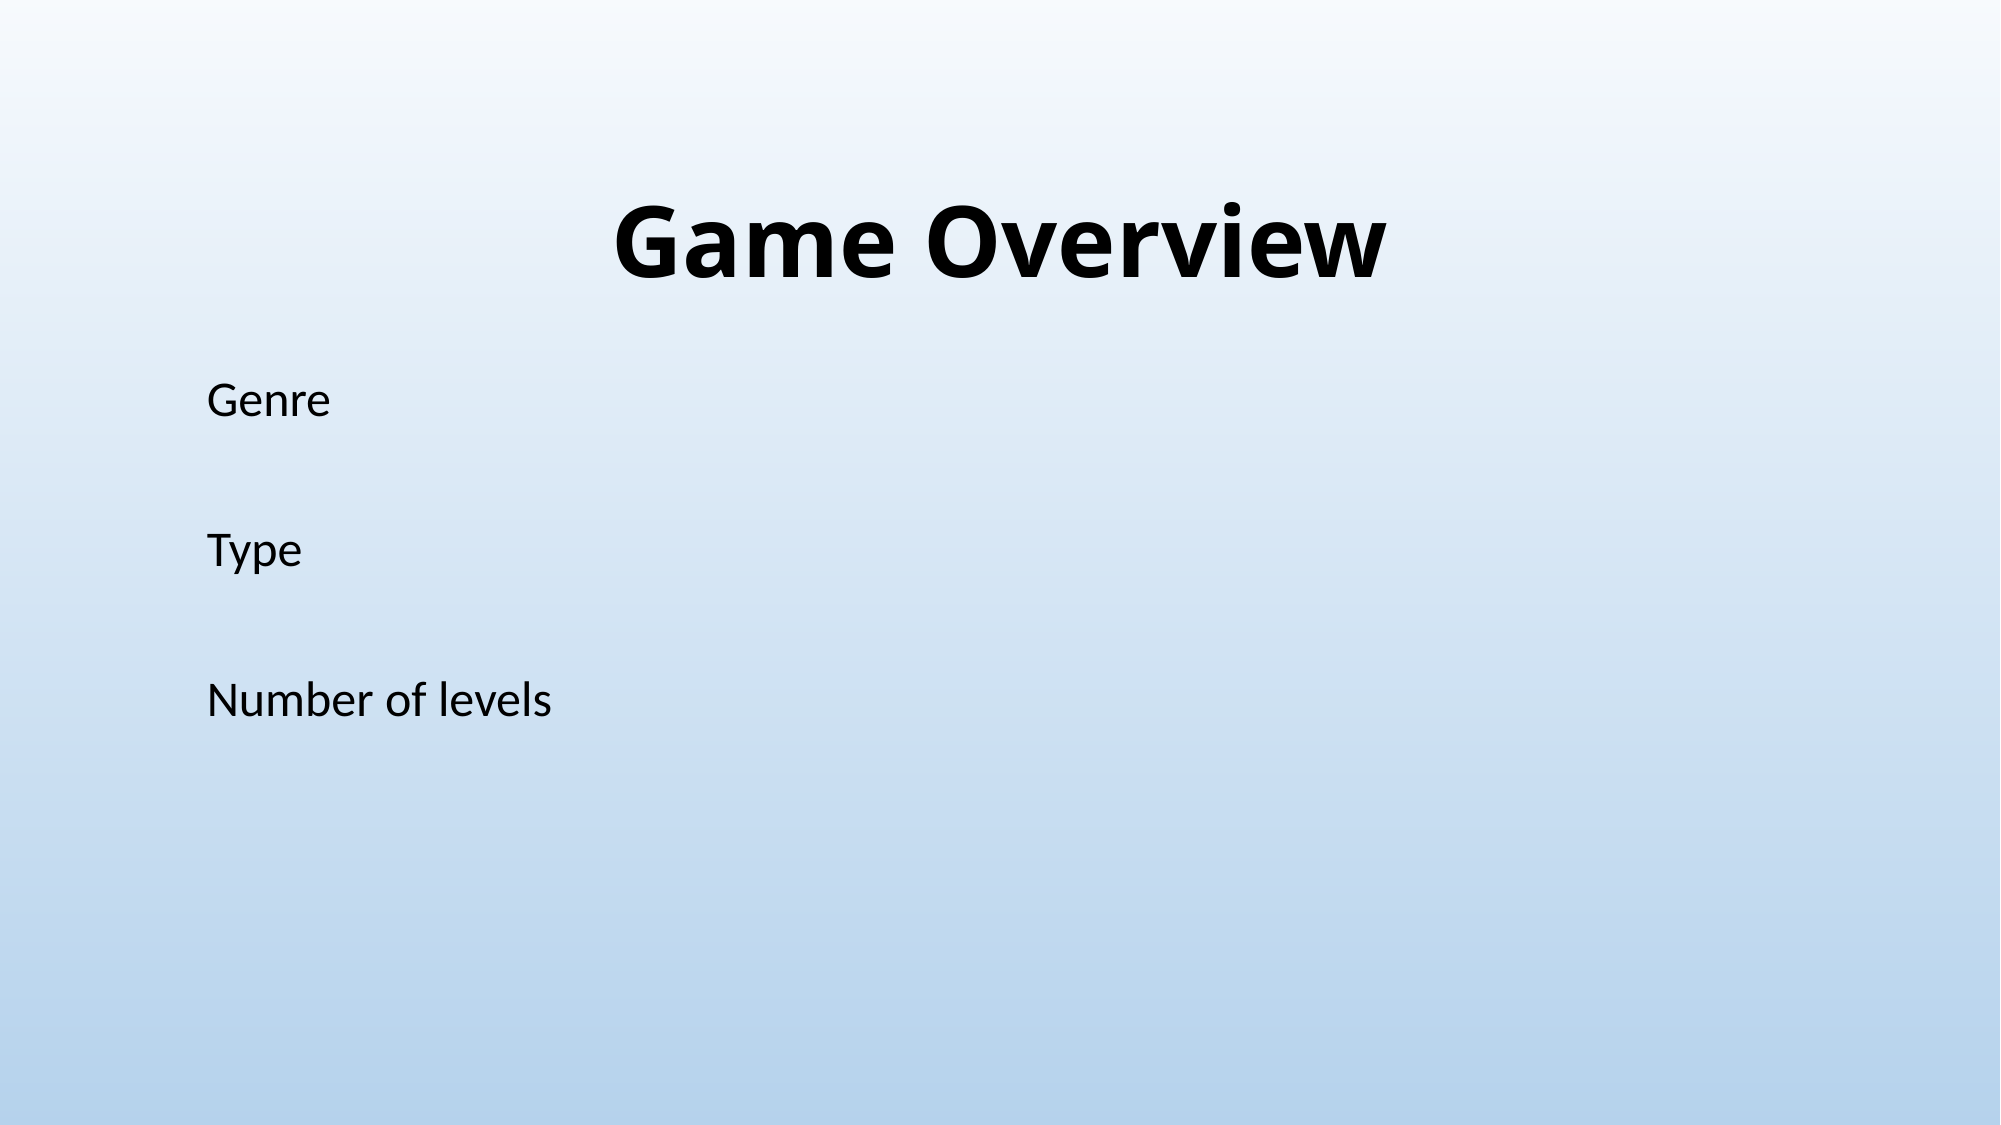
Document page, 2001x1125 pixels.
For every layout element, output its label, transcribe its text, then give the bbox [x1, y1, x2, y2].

subtitle Genre Type Number of levels [191, 366, 1750, 1002]
title Game Overview [249, 184, 1750, 307]
